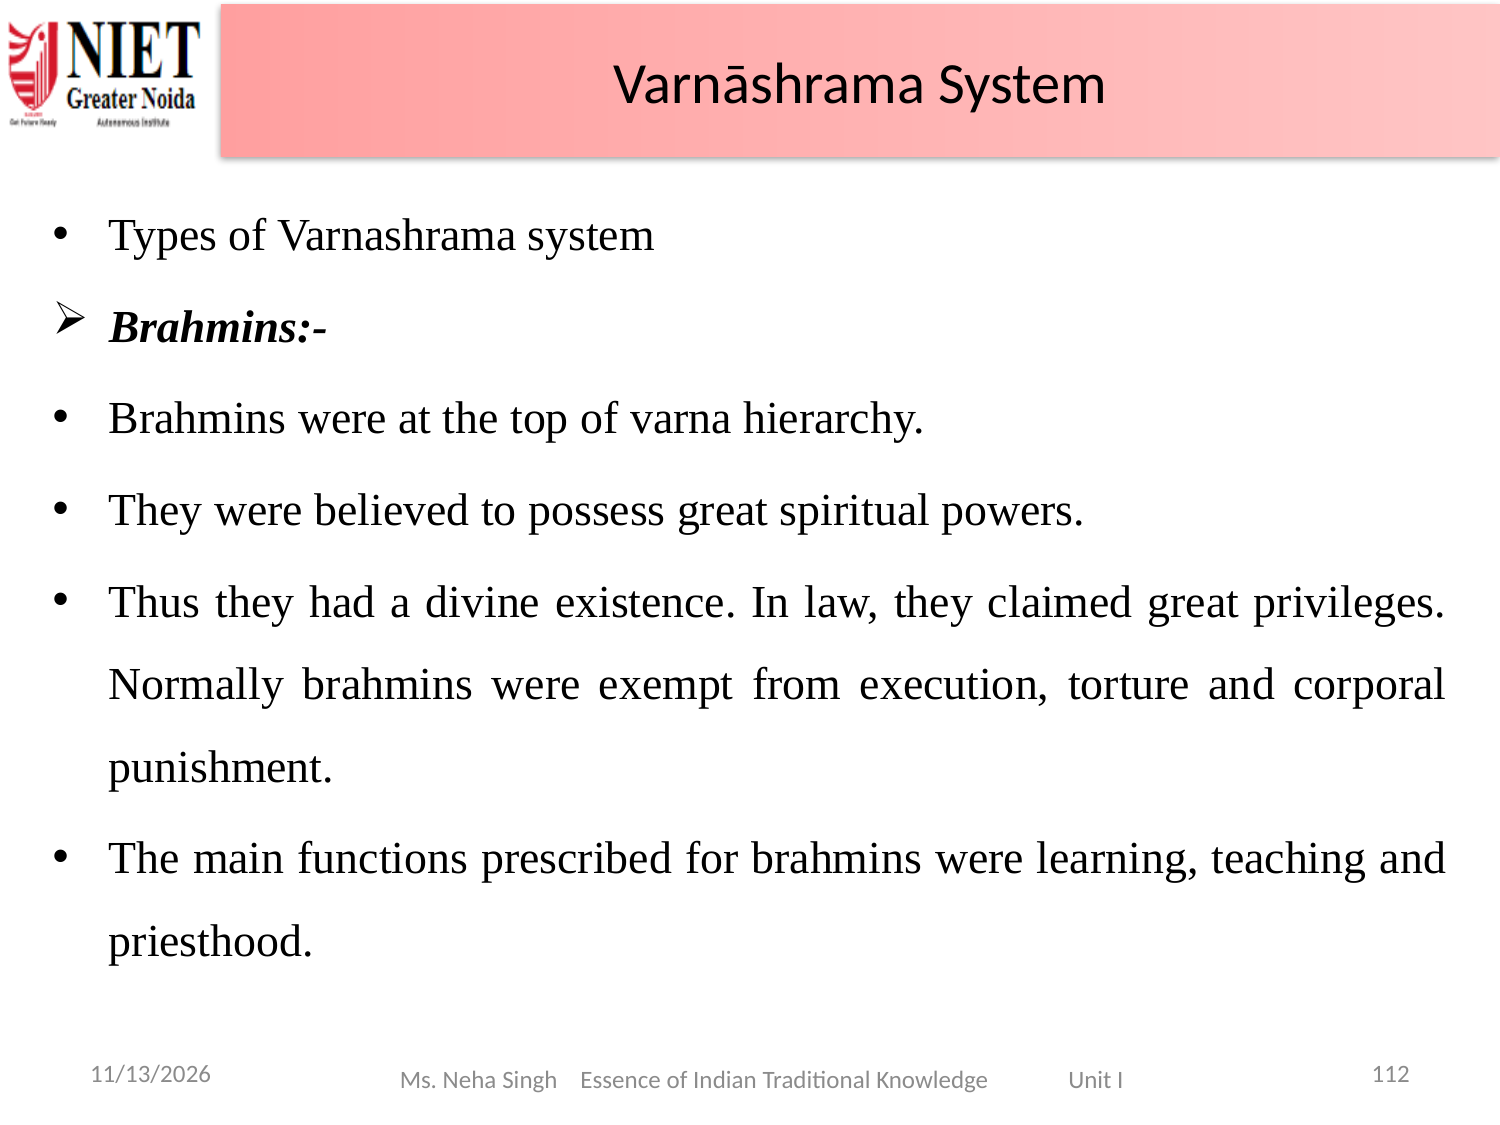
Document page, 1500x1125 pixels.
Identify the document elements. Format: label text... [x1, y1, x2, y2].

picture [0, 0, 213, 151]
text_box Varnāshrama System [220, 4, 1500, 157]
list Types of Varnashrama system Brahmins:- Brahmins were at the top of varna hierarchy. They were believed to possess great spiritual powers. Thus they had a divine existence. In law, they claimed great privileges. Normally brahmins were exempt from execution, torture and corporal punishment. The main functions prescribed for brahmins were learning, teaching and priesthood. [37, 169, 1463, 1049]
slide_number 112 [1074, 1042, 1425, 1103]
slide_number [75, 1042, 237, 1103]
footer Ms. Neha Singh Essence of Indian Traditional Knowledge Unit I [237, 1042, 1288, 1115]
